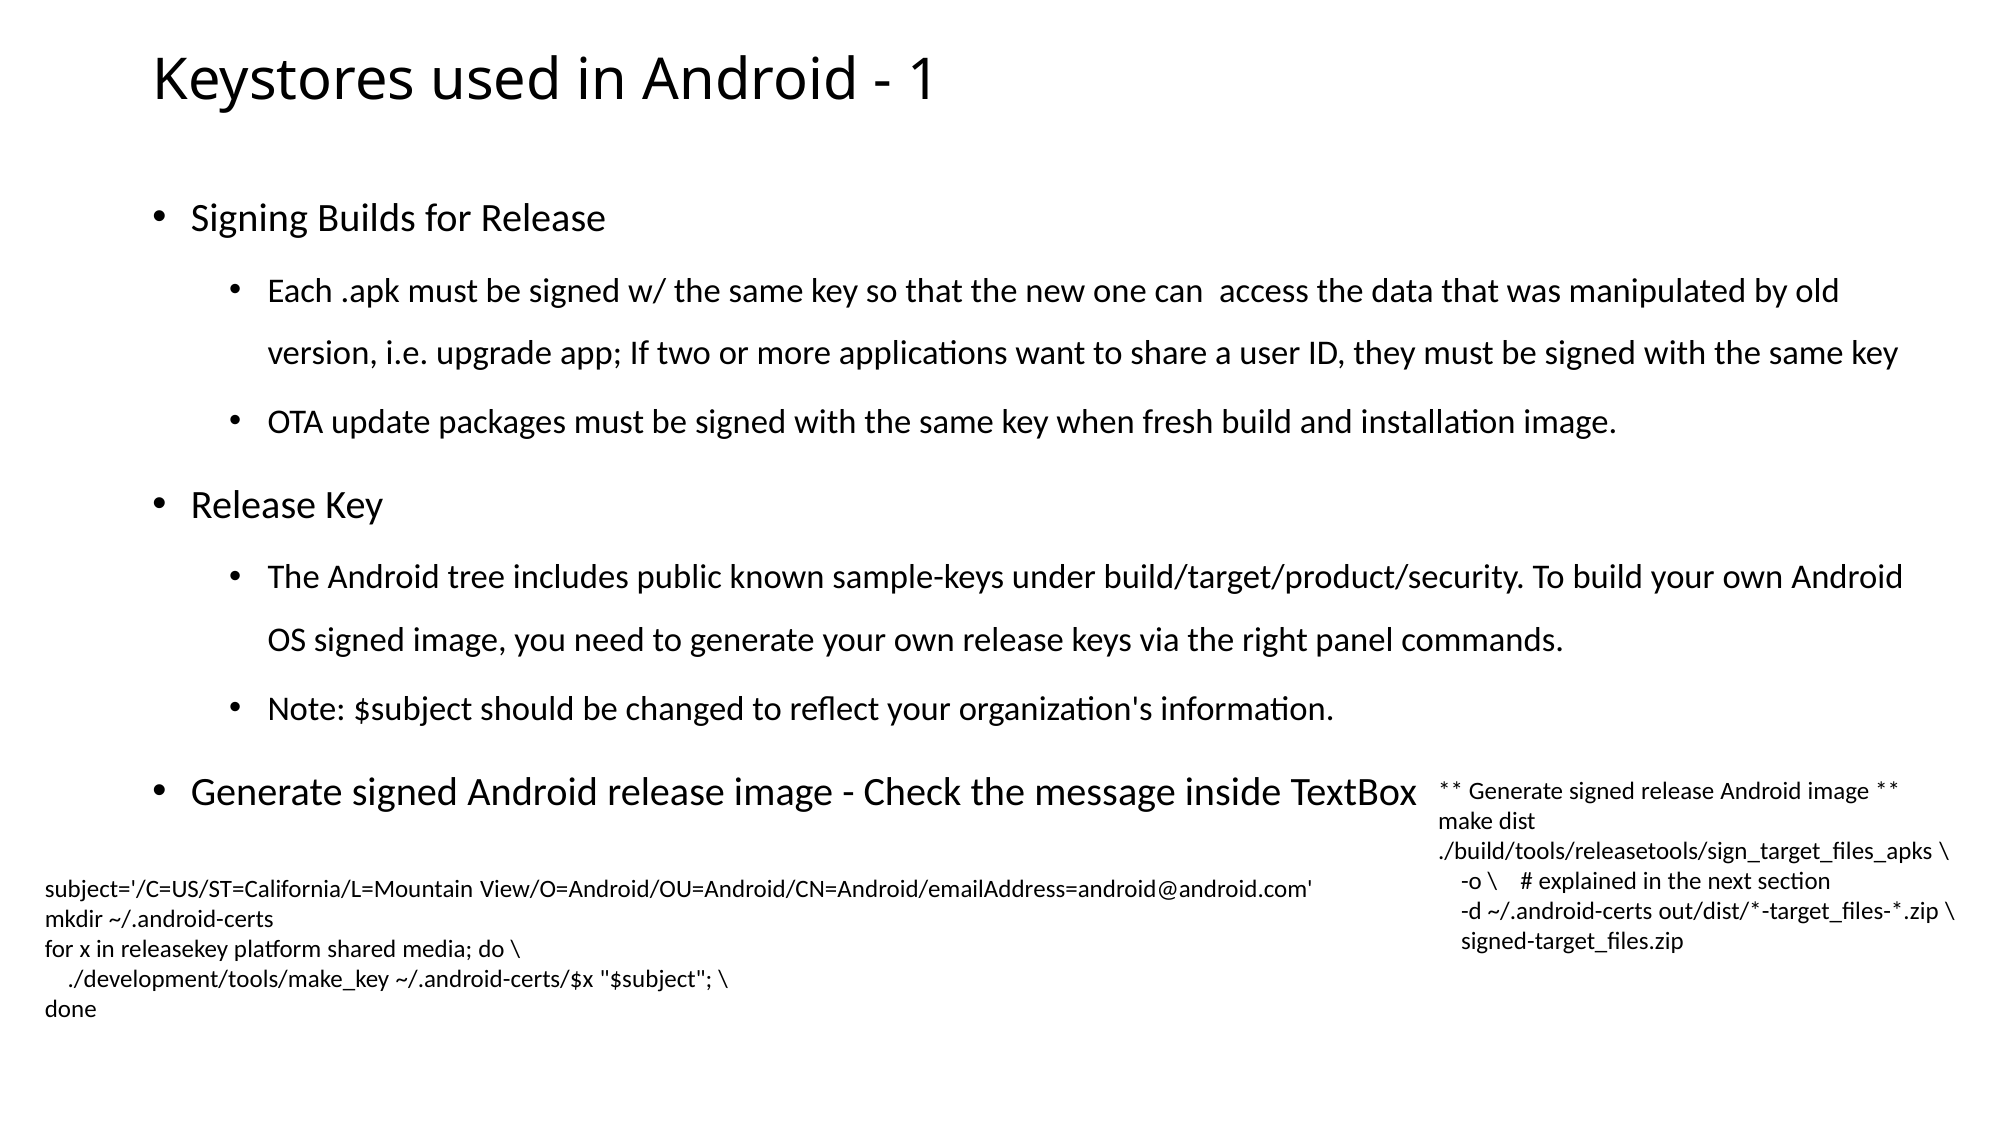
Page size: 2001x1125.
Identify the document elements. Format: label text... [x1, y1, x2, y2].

text_box subject='/C=US/ST=California/L=Mountain View/O=Android/OU=Android/CN=Android/emailAddress=android@android.com' mkdir ~/.android-certs for x in releasekey platform shared media; do \ ./development/tools/make_key ~/.android-certs/$x "$subject"; \ done [29, 865, 1439, 1060]
list Signing Builds for Release Each .apk must be signed w/ the same key so that the new one can access the data that was manipulated by old version, i.e. upgrade app; If two or more applications want to share a user ID, they must be signed with the same key OTA update packages must be signed with the same key when fresh build and installation image. Release Key The Android tree includes public known sample-keys under build/target/product/security. To build your own Android OS signed image, you need to generate your own release keys via the right panel commands. Note: $subject should be changed to reflect your organization's information. Generate signed Android release image - Check the message inside TextBox [137, 159, 1935, 835]
title Keystores used in Android - 1 [137, 42, 1863, 121]
text_box ** Generate signed release Android image ** make dist ./build/tools/releasetools/sign_target_files_apks \ -o \ # explained in the next section -d ~/.android-certs out/dist/*-target_files-*.zip \ signed-target_files.zip [1423, 767, 1971, 962]
